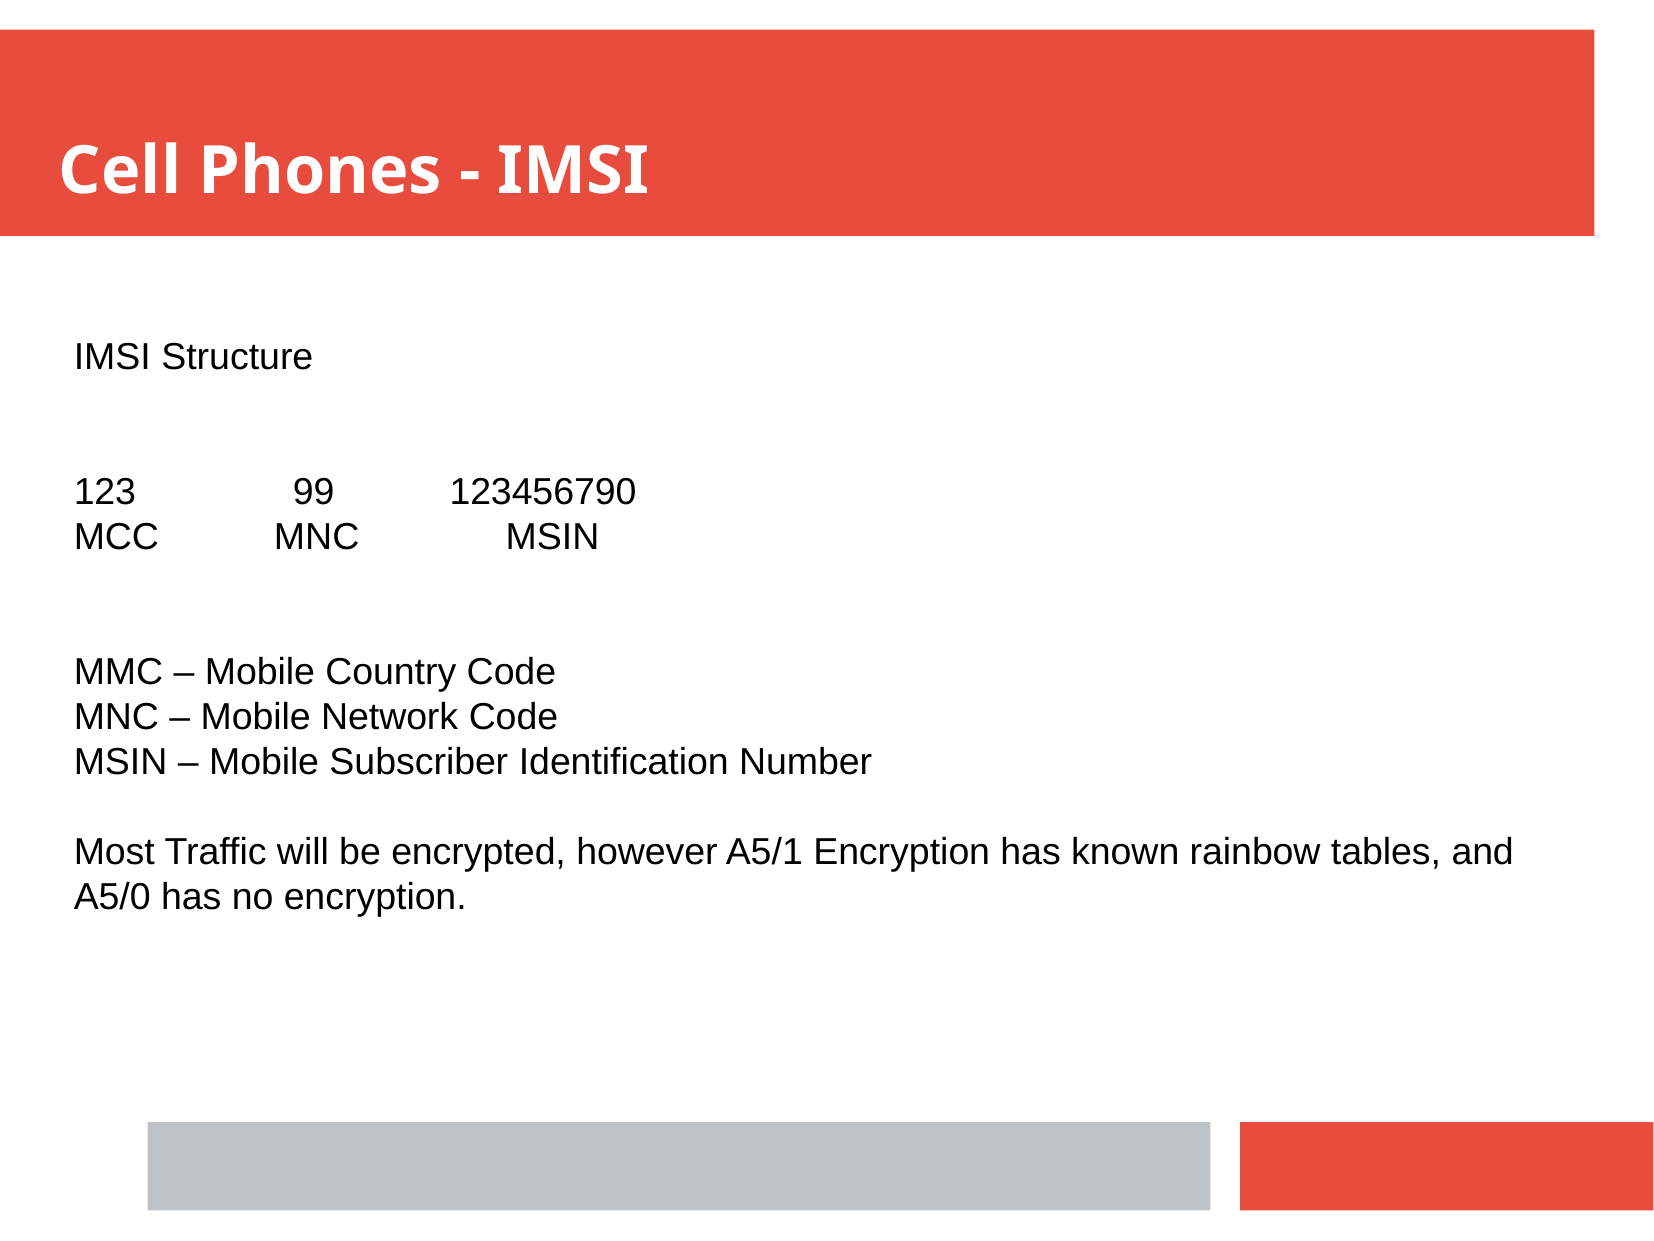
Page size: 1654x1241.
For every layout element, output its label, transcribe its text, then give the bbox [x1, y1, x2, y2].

text_box IMSI Structure 123 99 123456790 MCC MNC MSIN MMC – Mobile Country Code MNC – Mobile Network Code MSIN – Mobile Subscriber Identification Number Most Traffic will be encrypted, however A5/1 Encryption has known rainbow tables, and A5/0 has no encryption. [59, 324, 1565, 1093]
text_box Cell Phones - IMSI [59, 59, 1595, 207]
